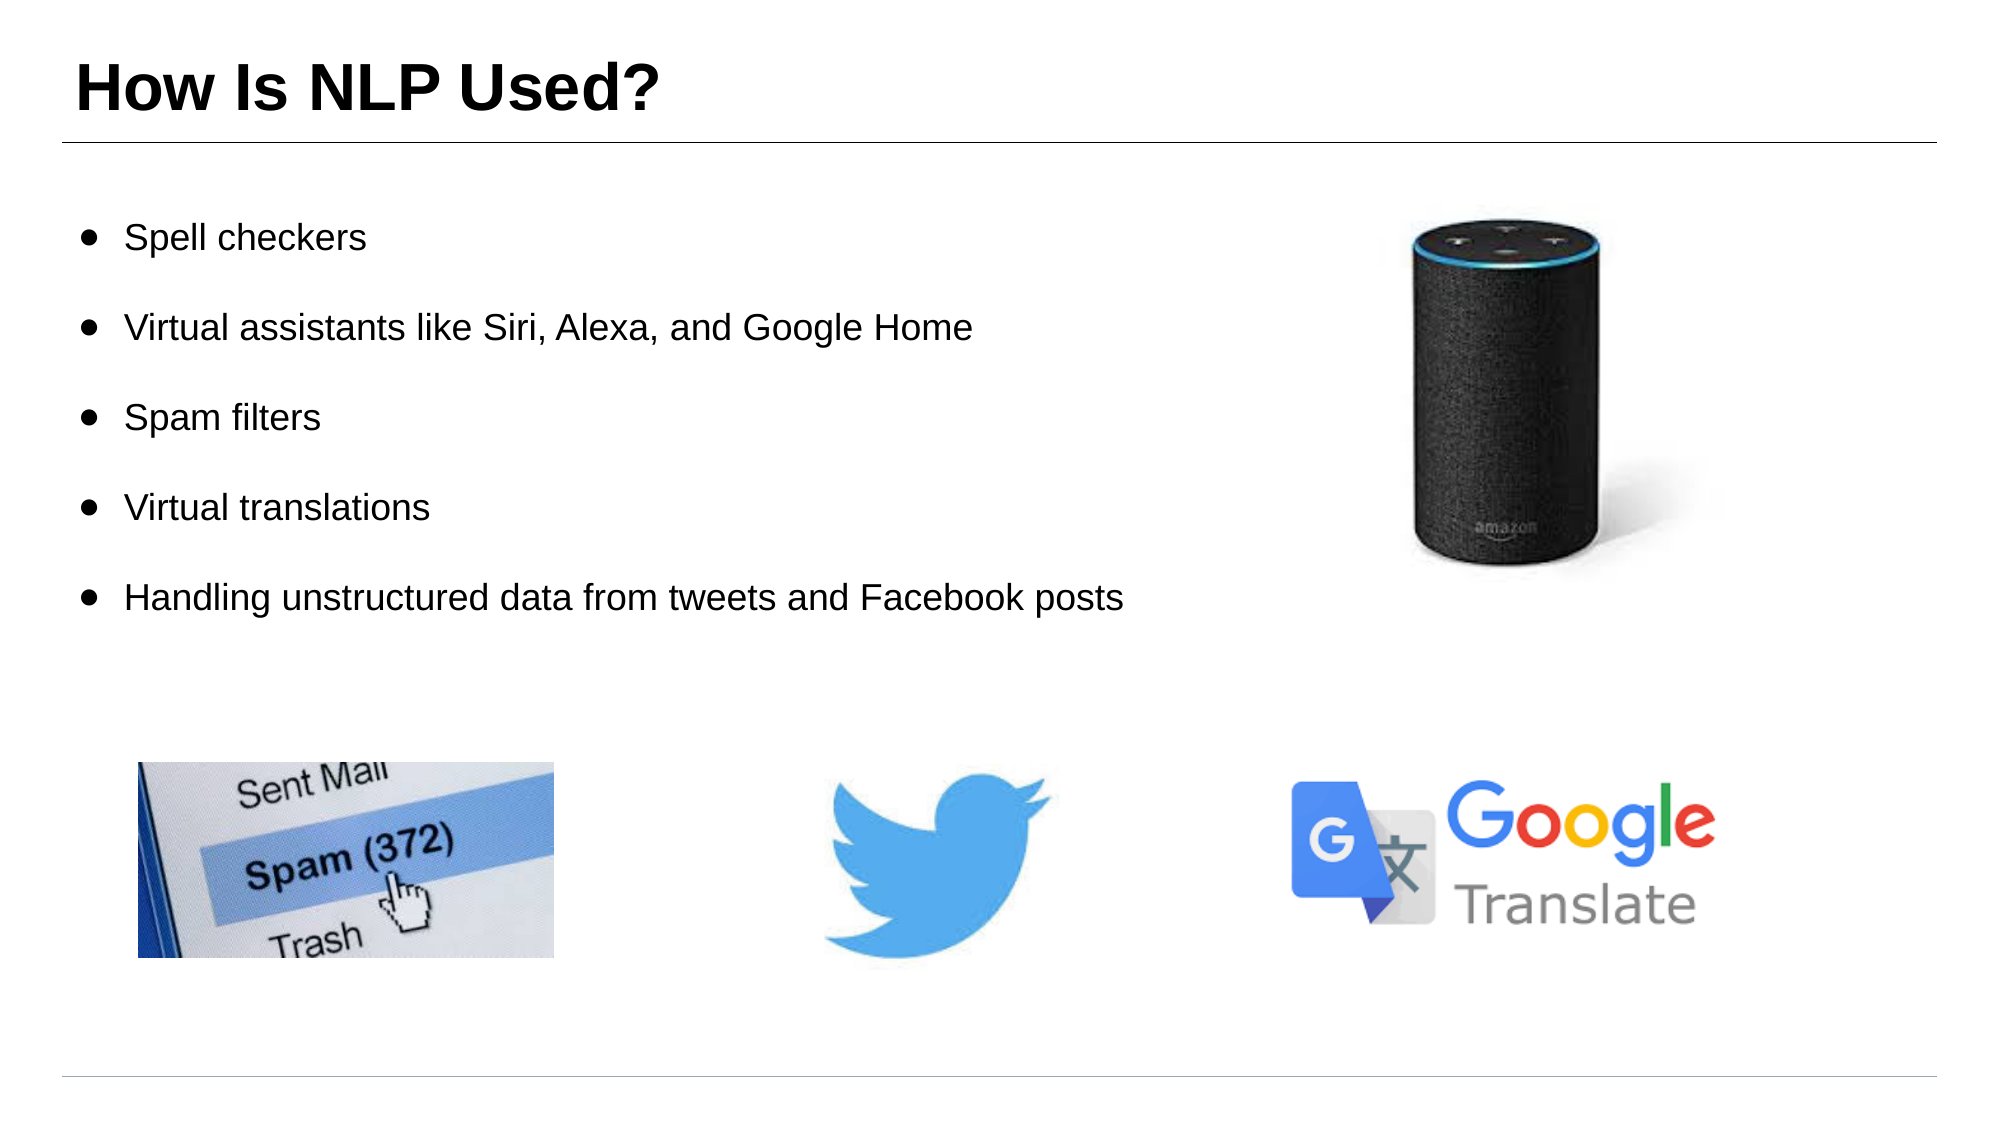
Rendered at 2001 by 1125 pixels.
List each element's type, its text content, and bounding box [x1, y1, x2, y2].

title How Is NLP Used? [0, 49, 2000, 129]
picture [664, 706, 1213, 1014]
picture [1286, 174, 1728, 616]
list Spell checkers Virtual assistants like Siri, Alexa, and Google Home Spam filters Virtual translations Handling unstructured data from tweets and Facebook posts [52, 205, 1184, 644]
picture [1286, 721, 1733, 972]
picture [137, 762, 554, 958]
